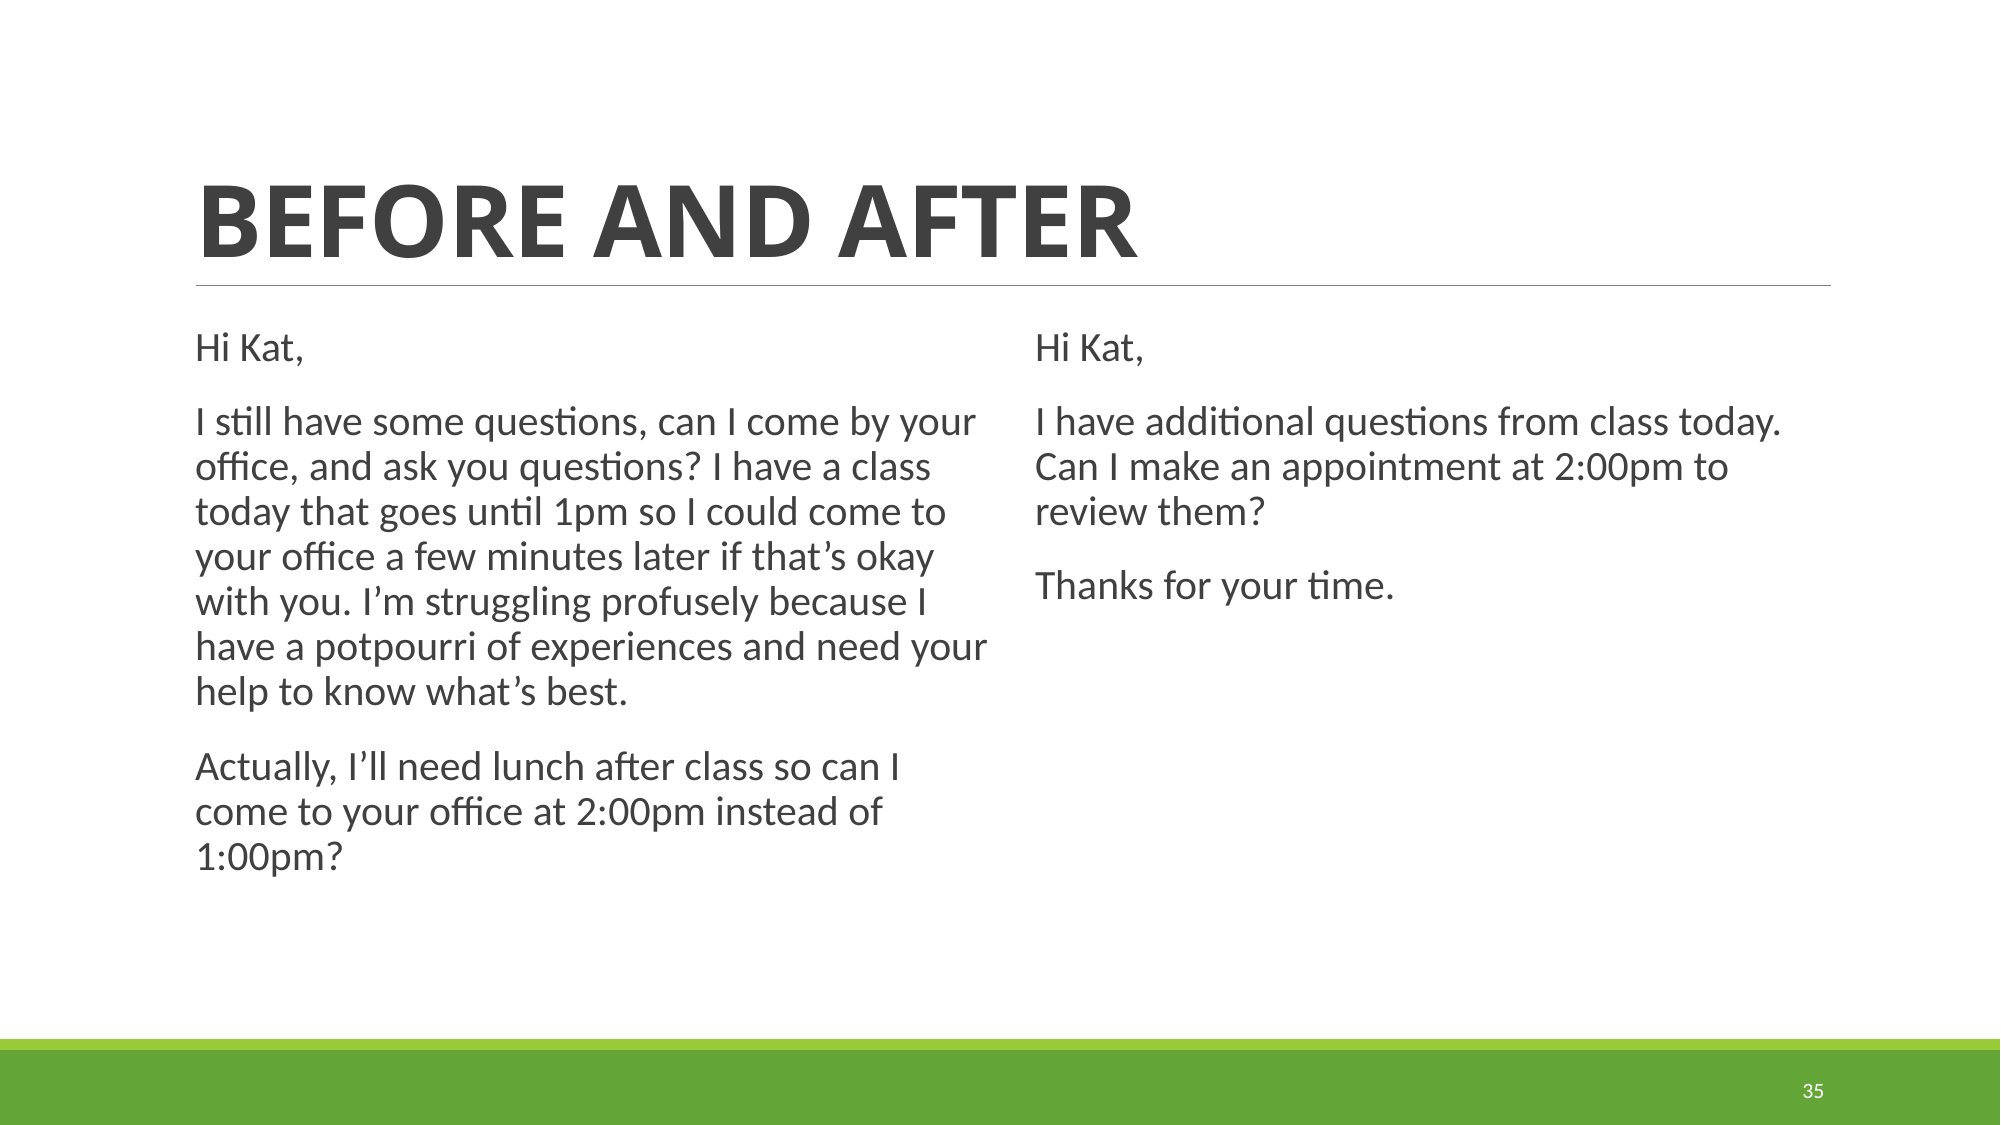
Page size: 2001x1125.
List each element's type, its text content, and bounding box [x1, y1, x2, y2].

title BEFORE AND AFTER [180, 47, 1830, 285]
list Hi Kat, I still have some questions, can I come by your office, and ask you questions? I have a class today that goes until 1pm so I could come to your office a few minutes later if that’s okay with you. I’m struggling profusely because I have a potpourri of experiences and need your help to know what’s best. Actually, I’ll need lunch after class so can I come to your office at 2:00pm instead of 1:00pm? [180, 317, 990, 978]
list Hi Kat, I have additional questions from class today. Can I make an appointment at 2:00pm to review them? Thanks for your time. [1020, 317, 1830, 978]
slide_number 35 [1624, 1059, 1840, 1120]
